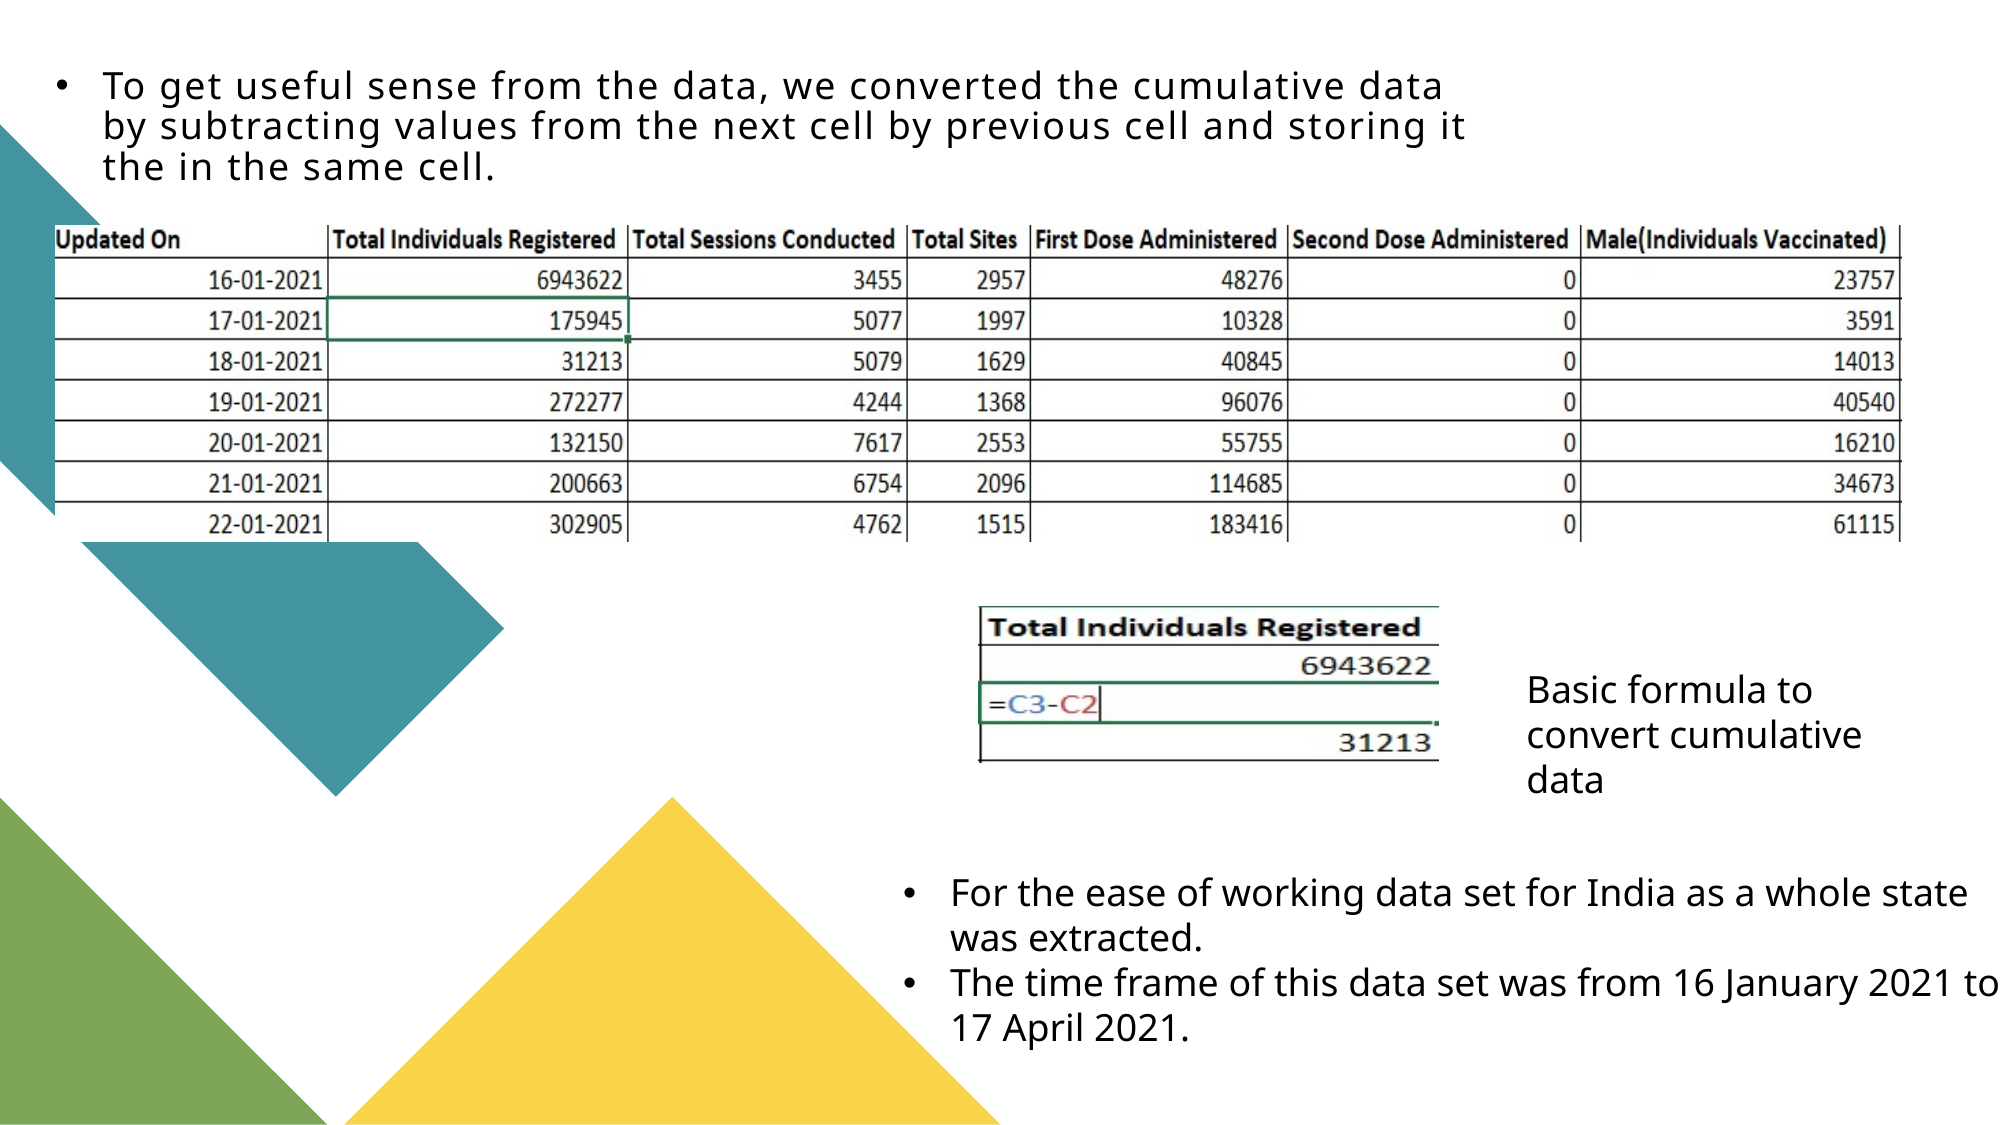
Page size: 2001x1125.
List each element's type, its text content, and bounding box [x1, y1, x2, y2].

text_box Basic formula to convert cumulative data [1511, 658, 1920, 808]
picture [55, 225, 1902, 542]
title To get useful sense from the data, we converted the cumulative data by subtracting values from the next cell by previous cell and storing it the in the same cell. [55, 160, 1474, 225]
picture [978, 606, 1439, 763]
text_box For the ease of working data set for India as a whole state was extracted. The time frame of this data set was from 16 January 2021 to 17 April 2021. [888, 862, 2000, 1102]
